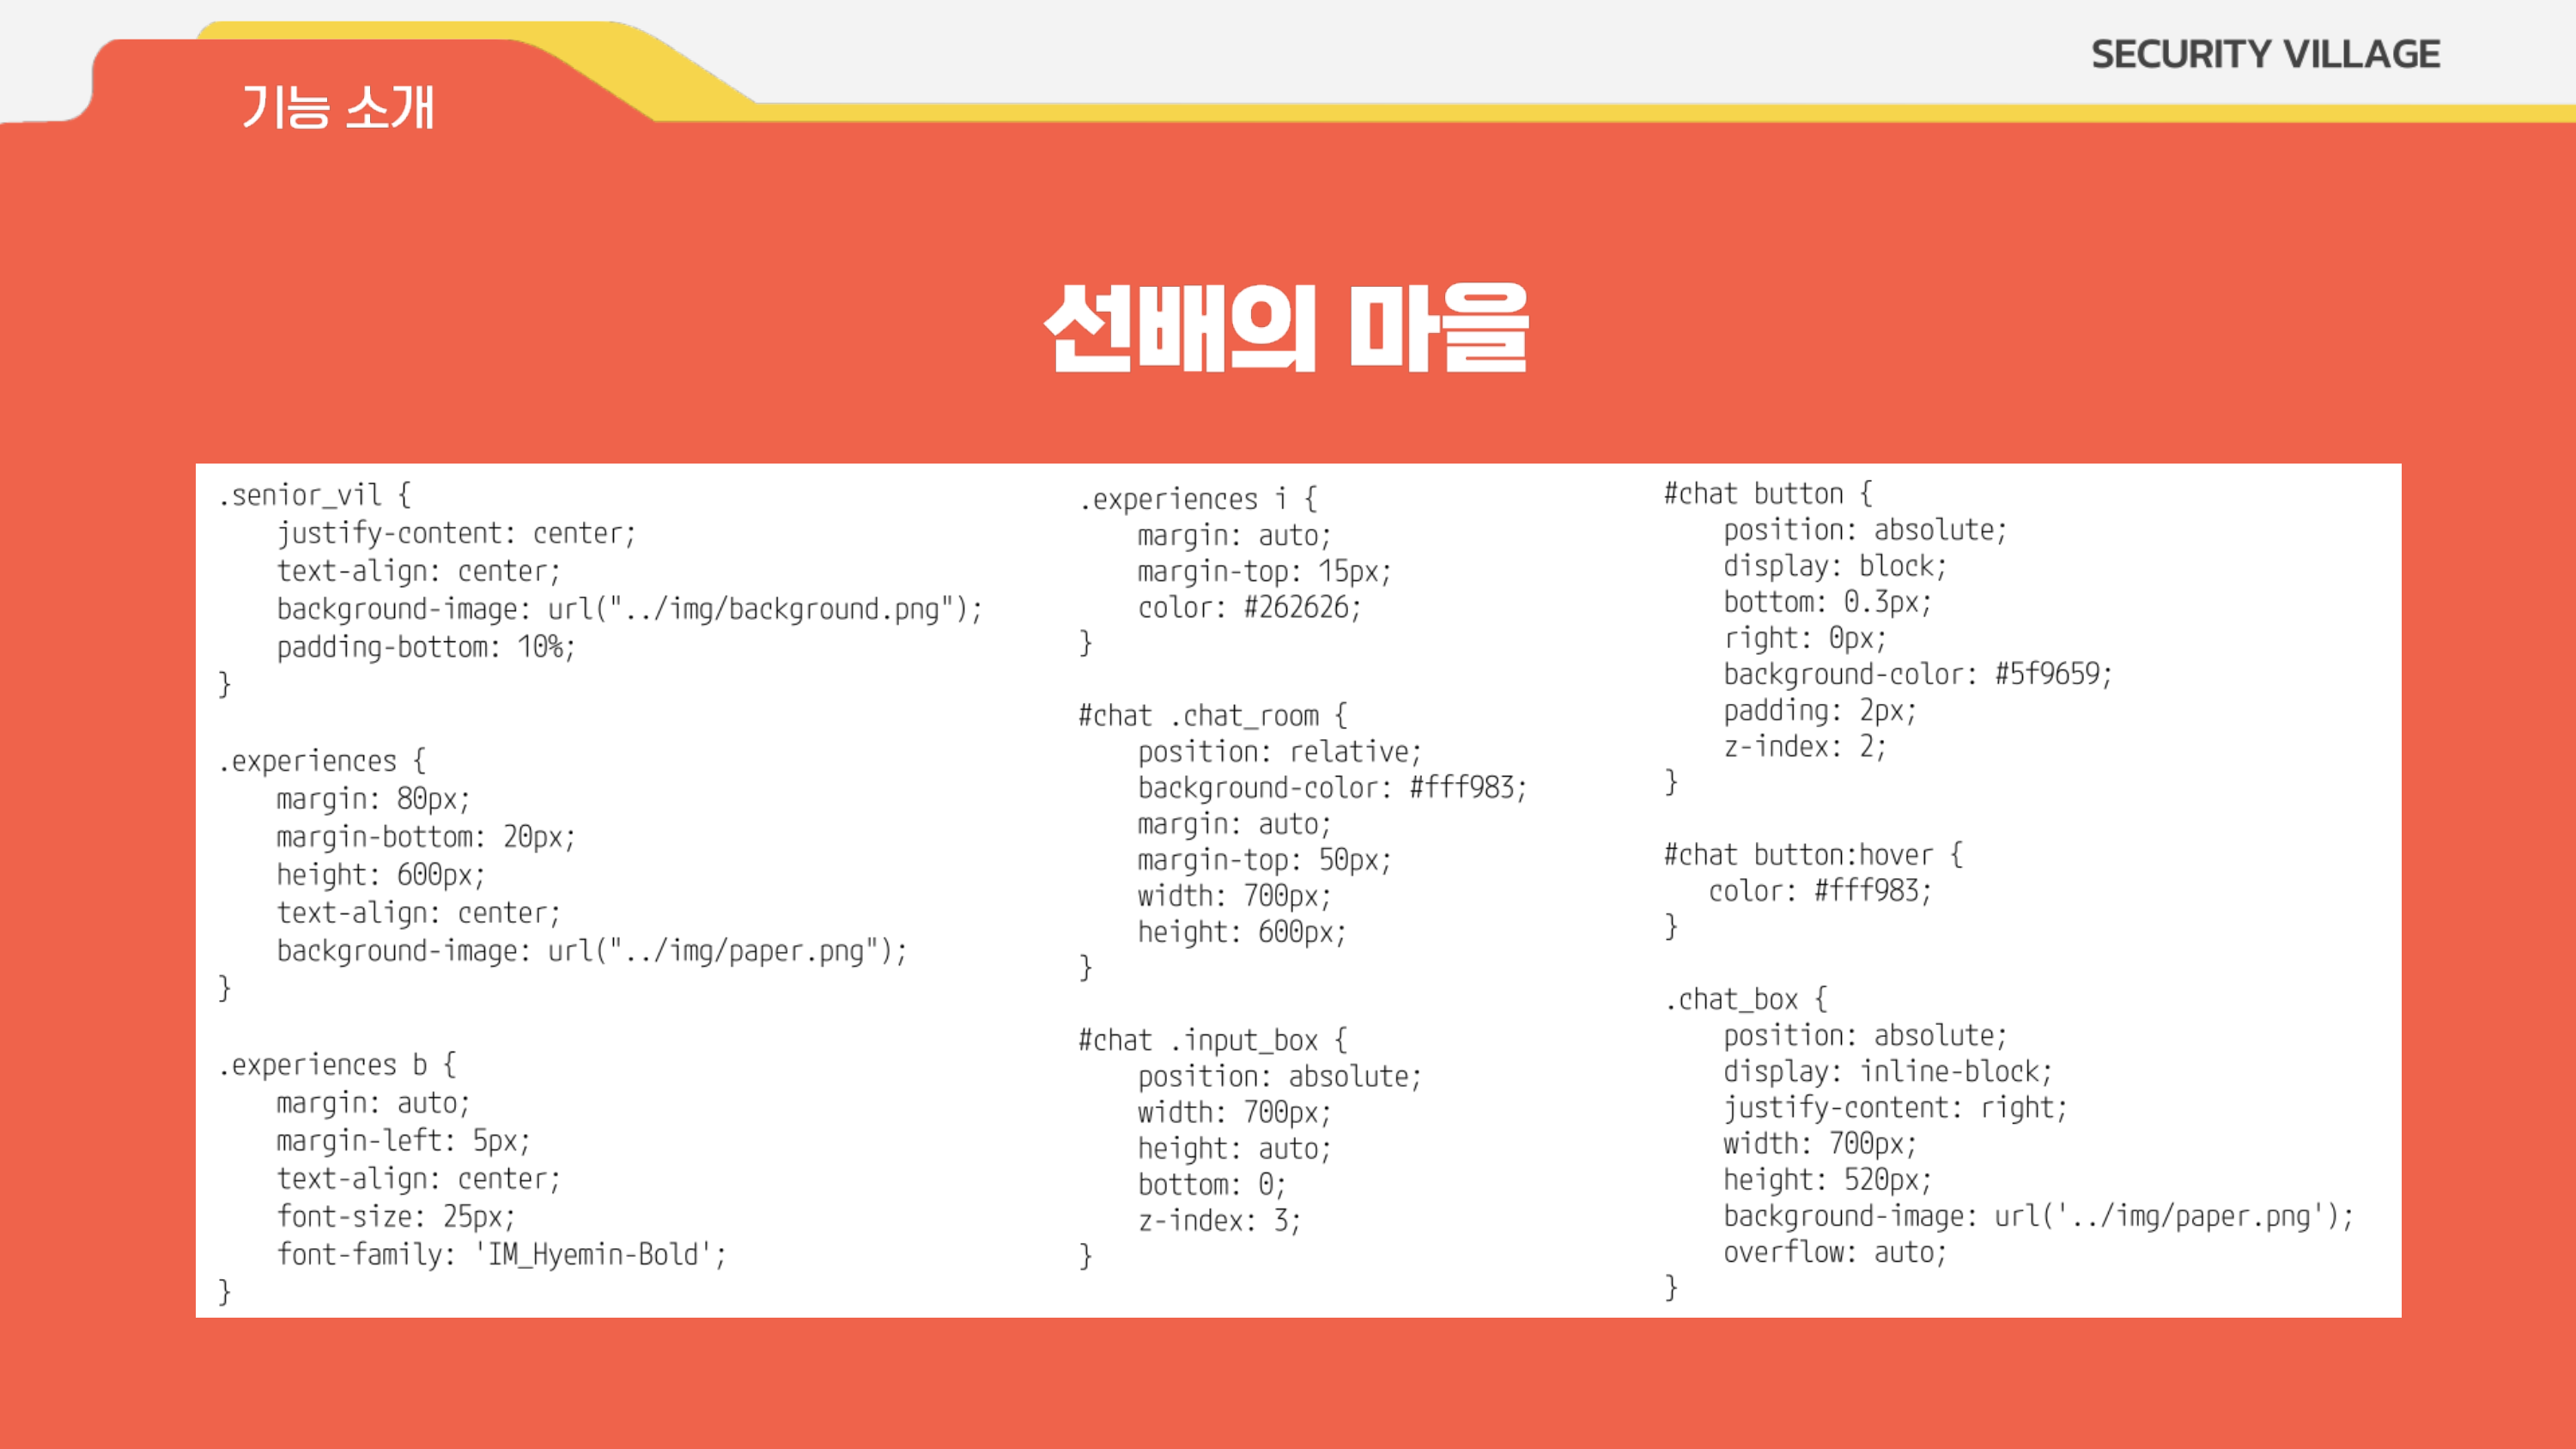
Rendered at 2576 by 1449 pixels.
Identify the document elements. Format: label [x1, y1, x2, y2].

text_box [0, 20, 2576, 1449]
picture [0, 249, 1574, 417]
picture [1660, 467, 2375, 1316]
text_box [195, 464, 2402, 1318]
picture [97, 73, 455, 151]
picture [2034, 15, 2458, 88]
picture [213, 467, 994, 1321]
picture [1074, 473, 1539, 1286]
